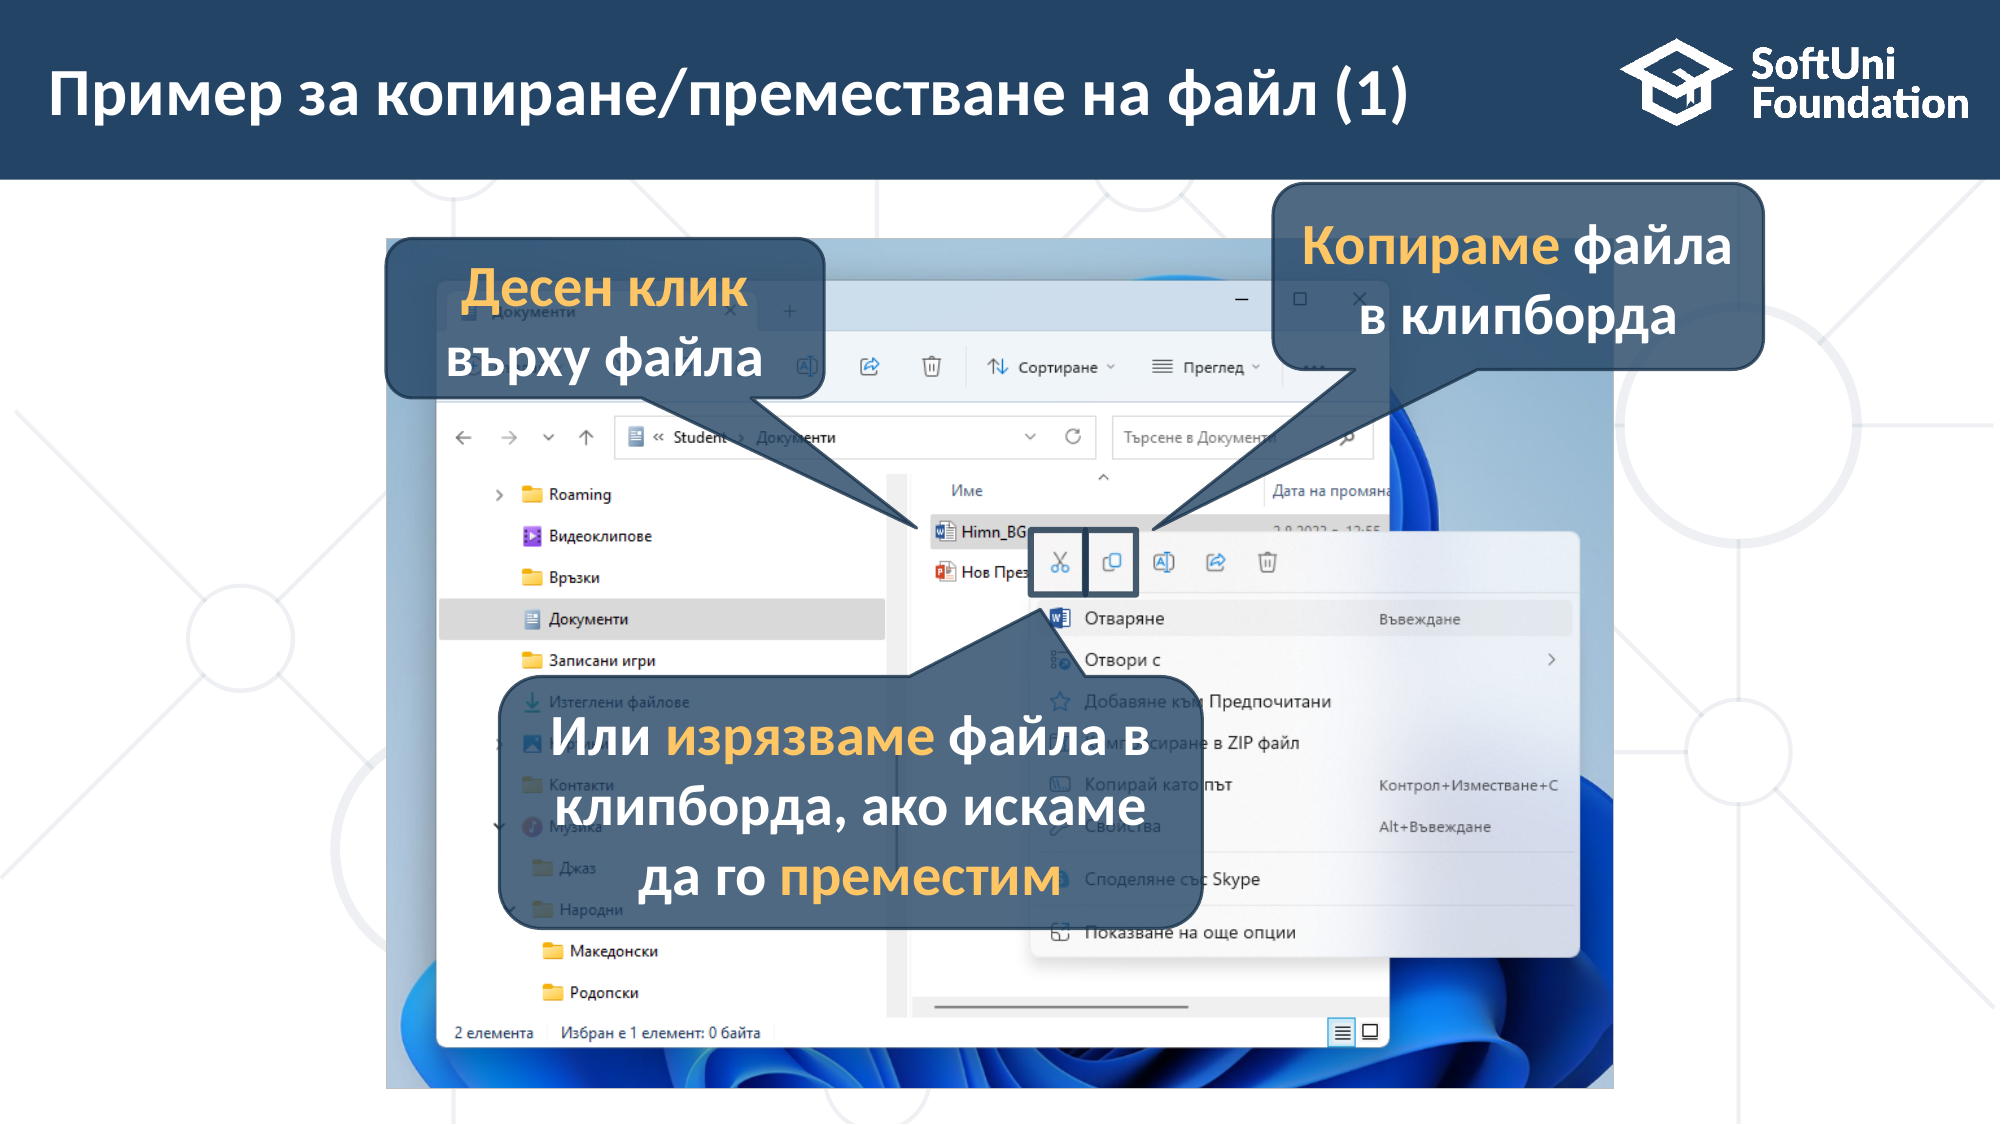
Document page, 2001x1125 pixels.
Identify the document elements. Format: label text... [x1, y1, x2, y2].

picture [1619, 38, 1968, 126]
title Пример за копиране/преместване на файл (1) [31, 16, 1591, 162]
picture [385, 238, 1615, 1090]
text_box Копираме файла в клипборда [1270, 181, 1766, 372]
